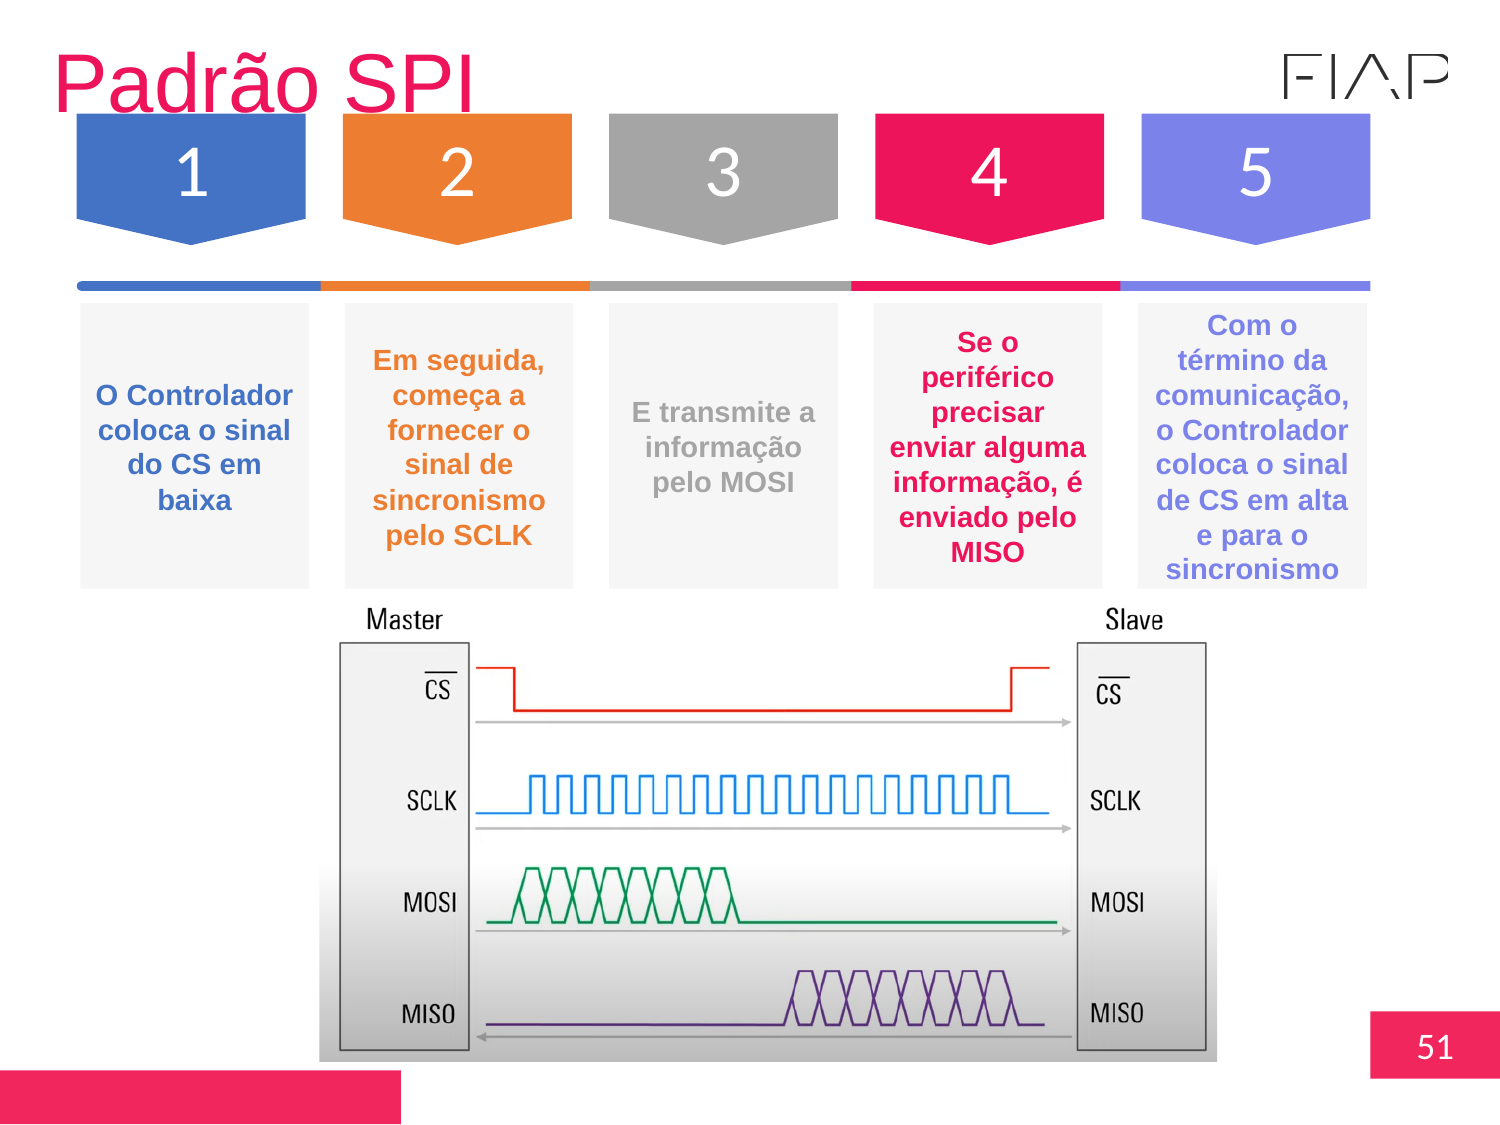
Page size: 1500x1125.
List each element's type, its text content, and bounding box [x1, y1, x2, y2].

text_box [851, 281, 1121, 291]
text_box Em seguida, começa a fornecer o sinal de sincronismo pelo SCLK [344, 303, 574, 589]
text_box [76, 281, 320, 291]
text_box Se o periférico precisar enviar alguma informação, é enviado pelo MISO [873, 303, 1103, 589]
text_box [1121, 281, 1371, 291]
text_box O Controlador coloca o sinal do CS em baixa [80, 303, 310, 589]
picture [1306, 54, 1448, 99]
text_box [320, 281, 589, 291]
text_box E transmite a informação pelo MOSI [609, 303, 838, 589]
text_box 4 [875, 113, 1105, 246]
text_box 1 [76, 113, 306, 246]
text_box 5 [1141, 113, 1371, 246]
text_box Padrão SPI [37, 21, 1306, 137]
picture [319, 597, 1218, 1062]
text_box 2 [342, 113, 572, 246]
text_box [589, 281, 851, 291]
text_box 3 [609, 113, 838, 246]
text_box Com o término da comunicação, o Controlador coloca o sinal de CS em alta e para o sincronismo [1137, 303, 1367, 589]
